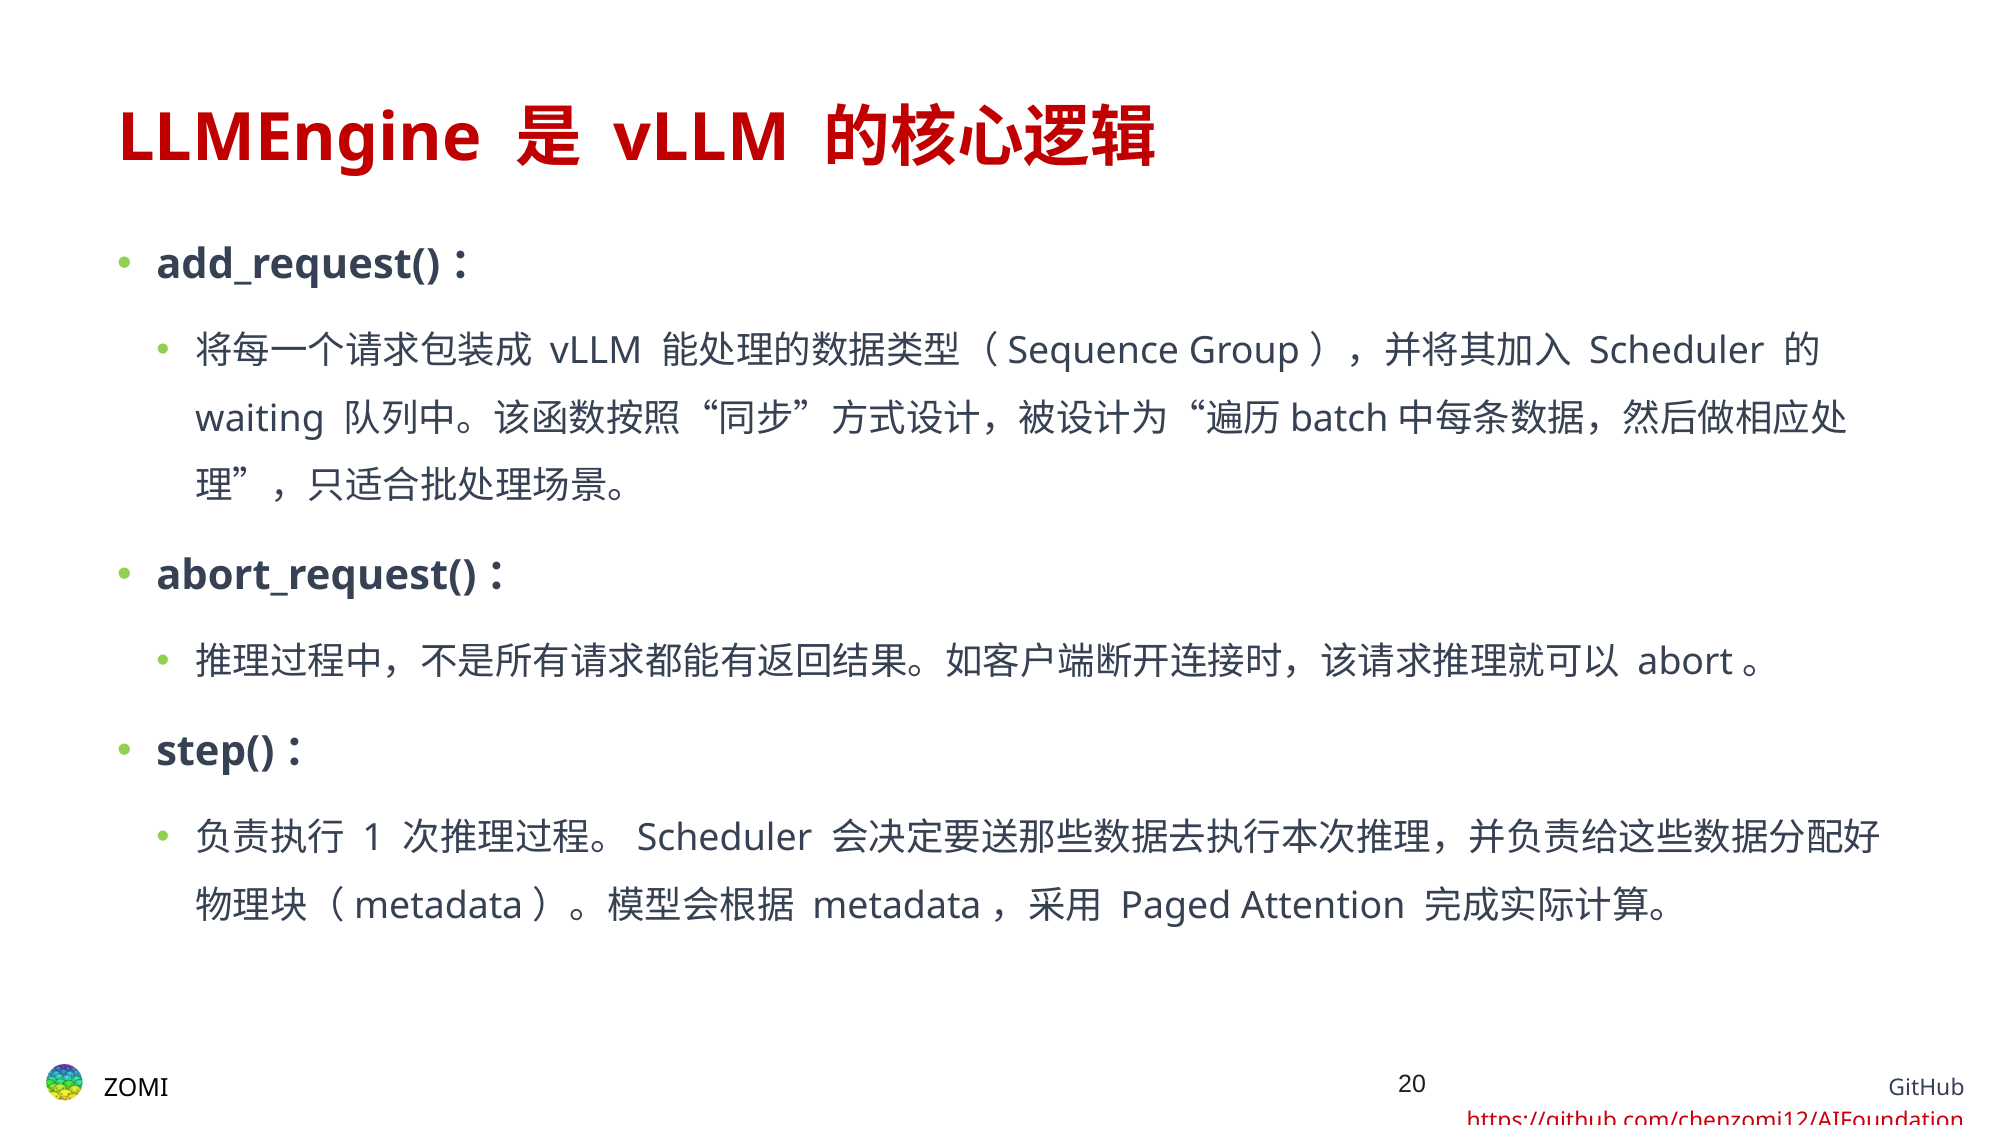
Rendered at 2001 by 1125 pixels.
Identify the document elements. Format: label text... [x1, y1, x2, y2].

title LLMEngine 是 vLLM 的核心逻辑 [102, 85, 1901, 183]
list add_request()： 将每一个请求包装成 vLLM 能处理的数据类型（Sequence Group），并将其加入 Scheduler 的waiting 队列中。该函数按照“同步”方式设计，被设计为“遍历batch中每条数据，然后做相应处理”，只适合批处理场景。 abort_request()： 推理过程中，不是所有请求都能有返回结果。如客户端断开连接时，该请求推理就可以 abort。 step()： 负责执行 1 次推理过程。Scheduler 会决定要送那些数据去执行本次推理，并负责给这些数据分配好物理块（metadata）。模型会根据 metadata，采用 Paged Attention 完成实际计算。 [102, 204, 1901, 1043]
picture [47, 1065, 82, 1100]
